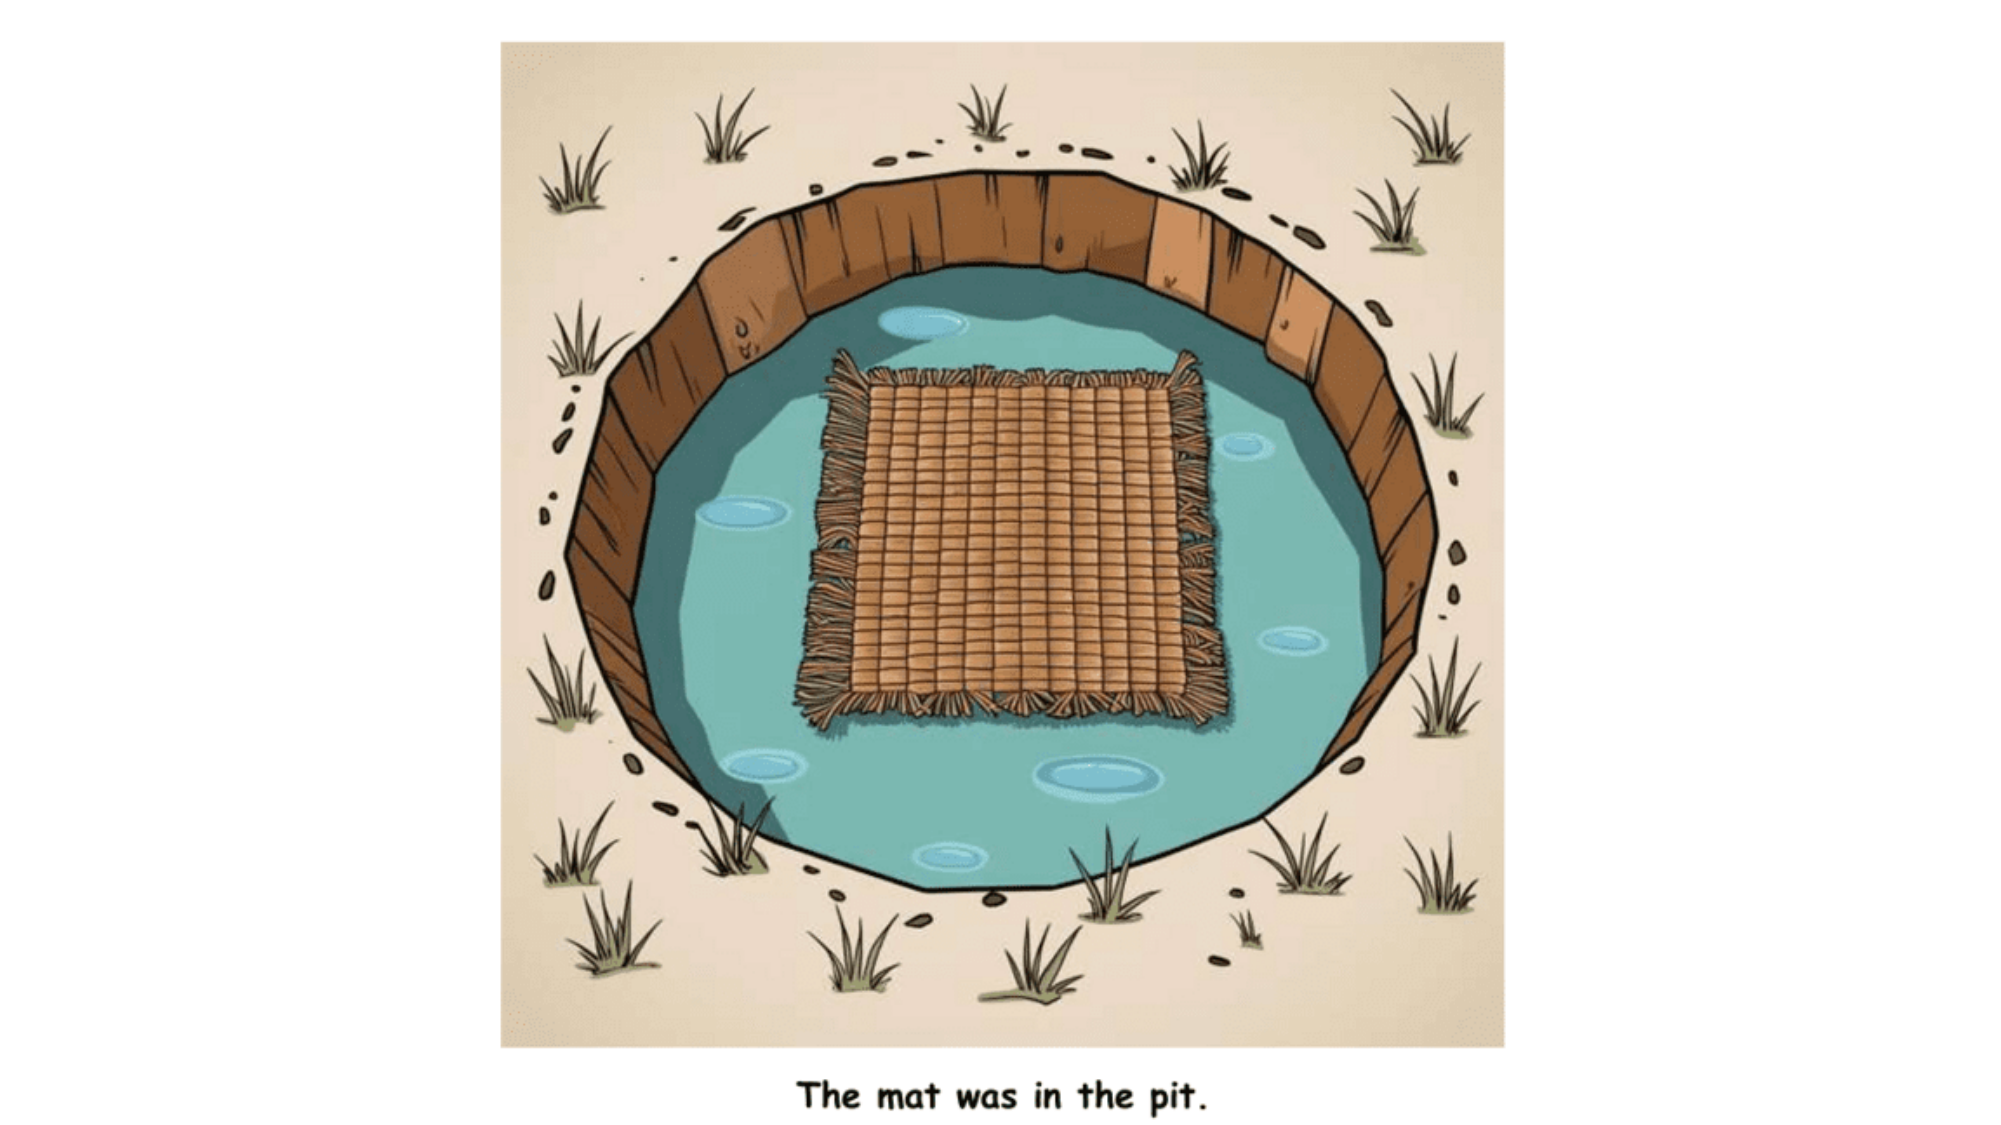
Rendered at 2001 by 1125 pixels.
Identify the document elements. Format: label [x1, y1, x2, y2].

picture [435, 0, 1565, 1125]
